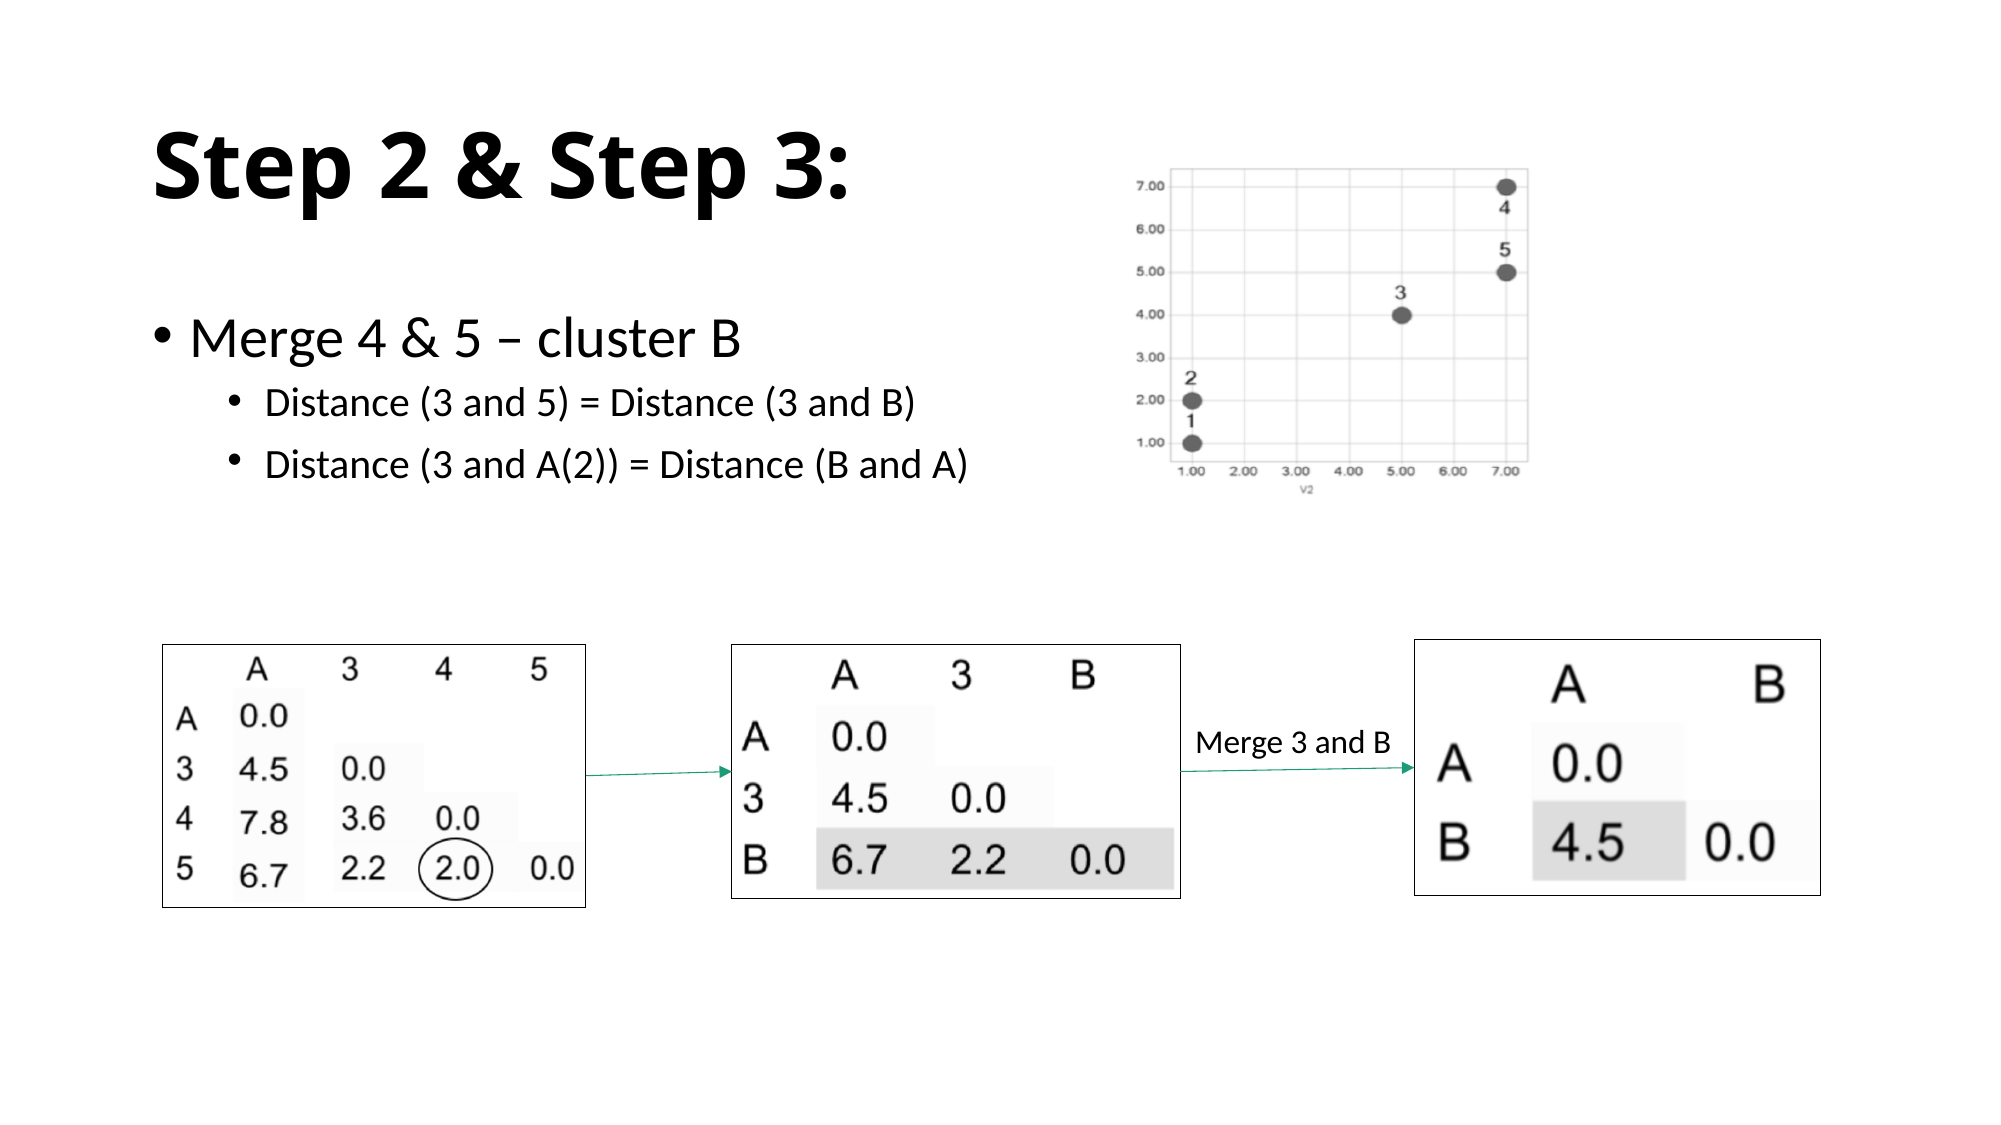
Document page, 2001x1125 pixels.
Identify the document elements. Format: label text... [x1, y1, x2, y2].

list Merge 4 & 5 – cluster B Distance (3 and 5) = Distance (3 and B) Distance (3 and A(2)) = Distance (B and A) [137, 299, 1863, 1014]
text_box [585, 771, 732, 776]
picture [162, 643, 586, 908]
picture [731, 643, 1181, 899]
picture [1414, 639, 1821, 896]
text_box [1180, 767, 1415, 772]
text_box Merge 3 and B [1181, 712, 1407, 767]
picture [1120, 157, 1550, 507]
title Step 2 & Step 3: [137, 59, 1863, 278]
